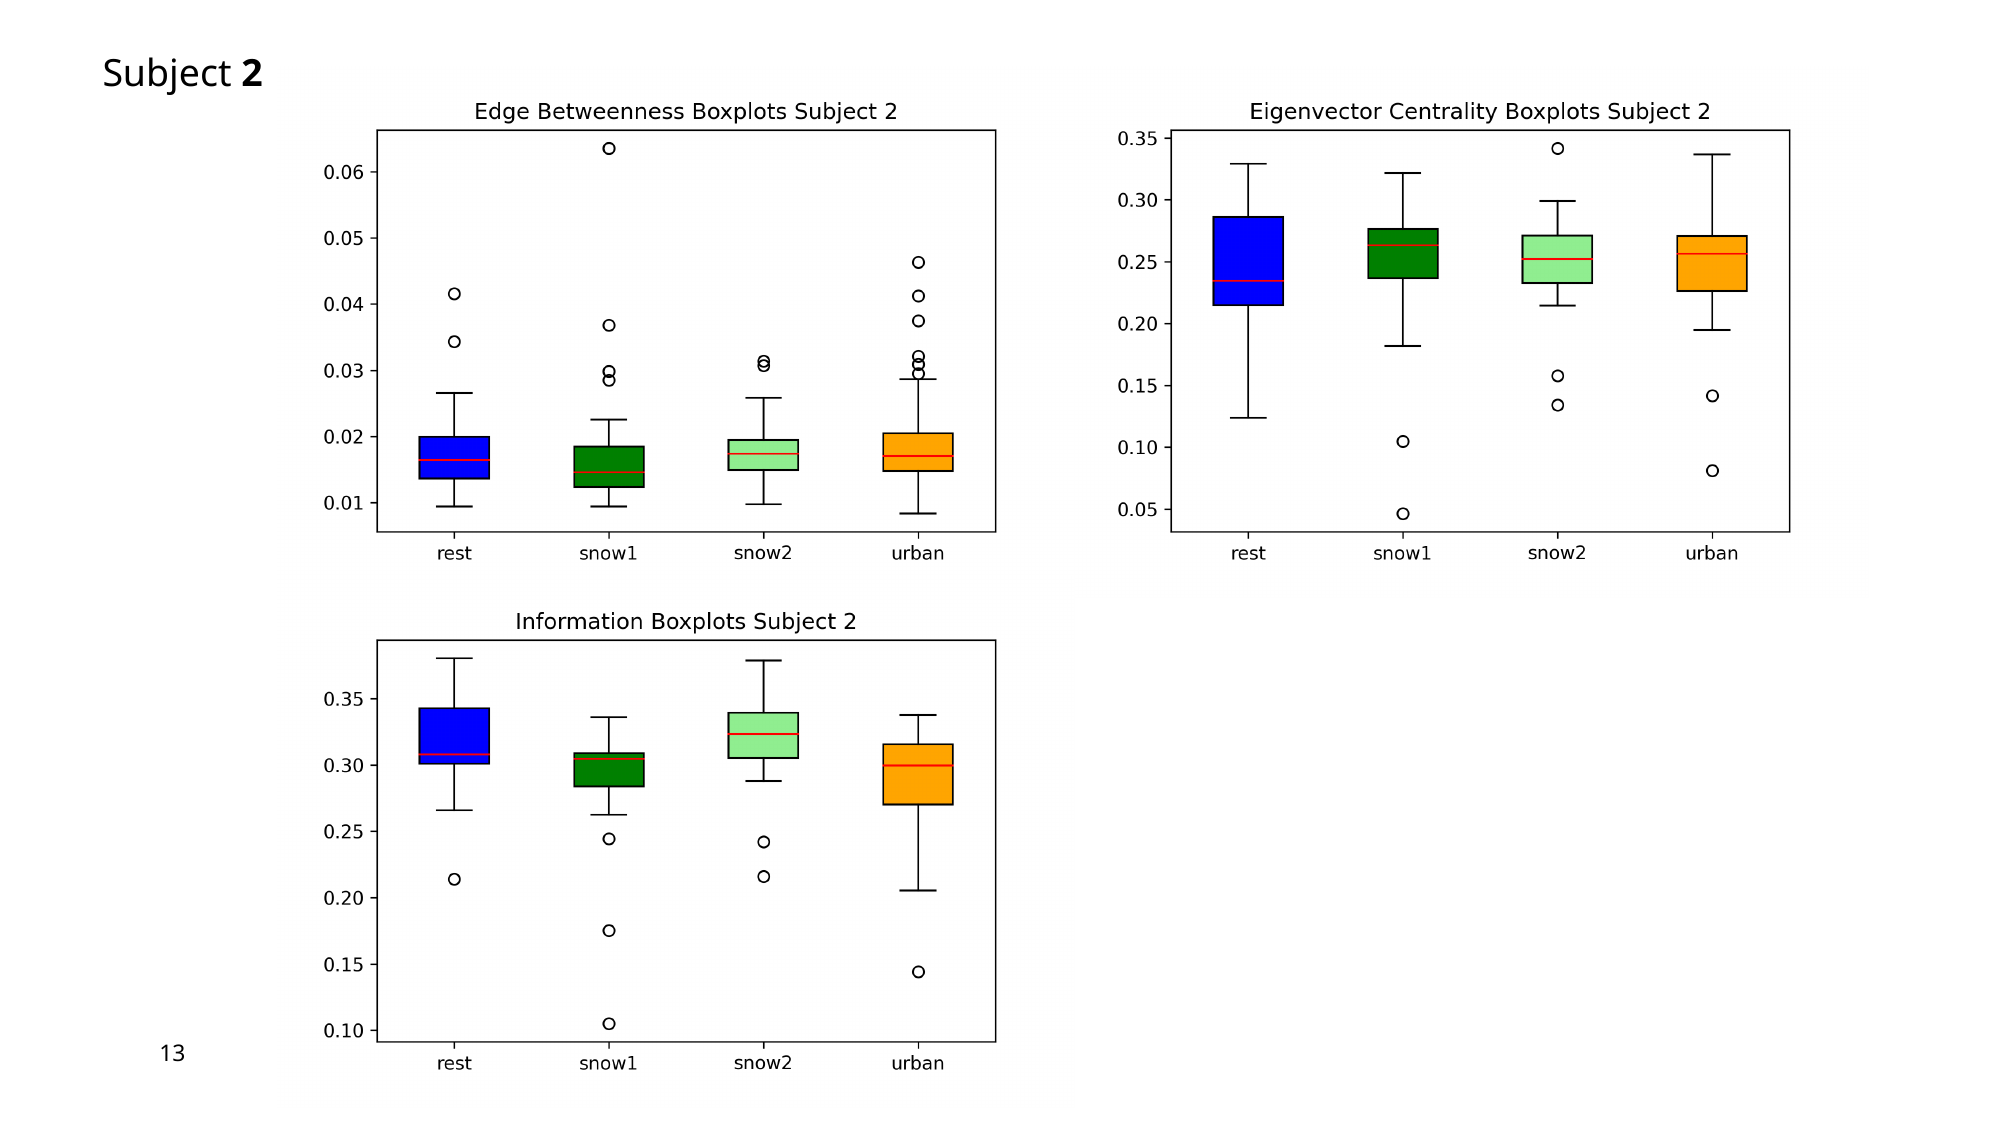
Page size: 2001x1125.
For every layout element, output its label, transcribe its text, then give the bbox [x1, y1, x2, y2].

slide_number 13 [159, 1038, 246, 1080]
text_box Subject 2 [87, 41, 278, 101]
picture [277, 66, 1869, 1108]
